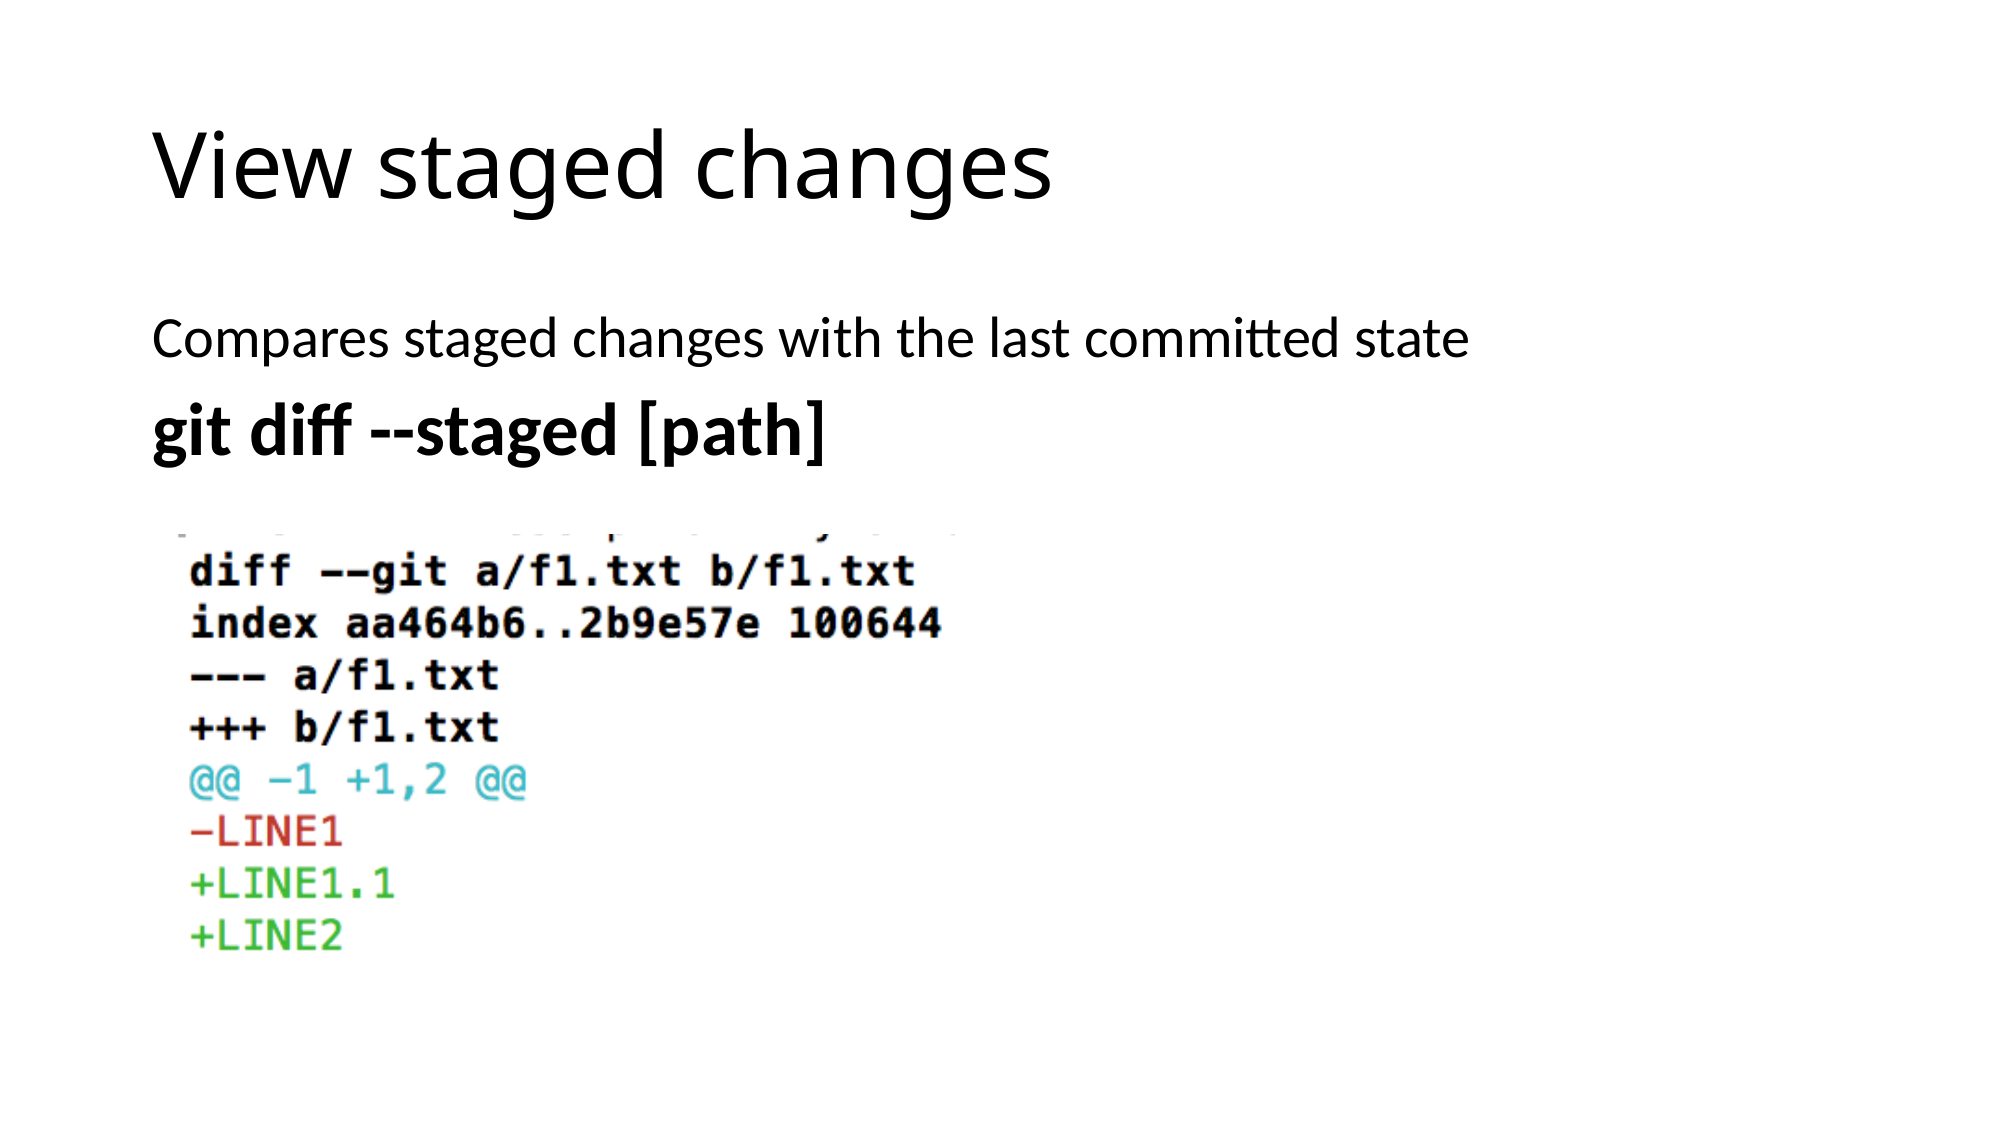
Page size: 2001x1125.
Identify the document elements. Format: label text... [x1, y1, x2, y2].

picture [175, 534, 955, 969]
list Compares staged changes with the last committed state git diff --staged [path] [137, 299, 1863, 1014]
title View staged changes [137, 59, 1863, 278]
